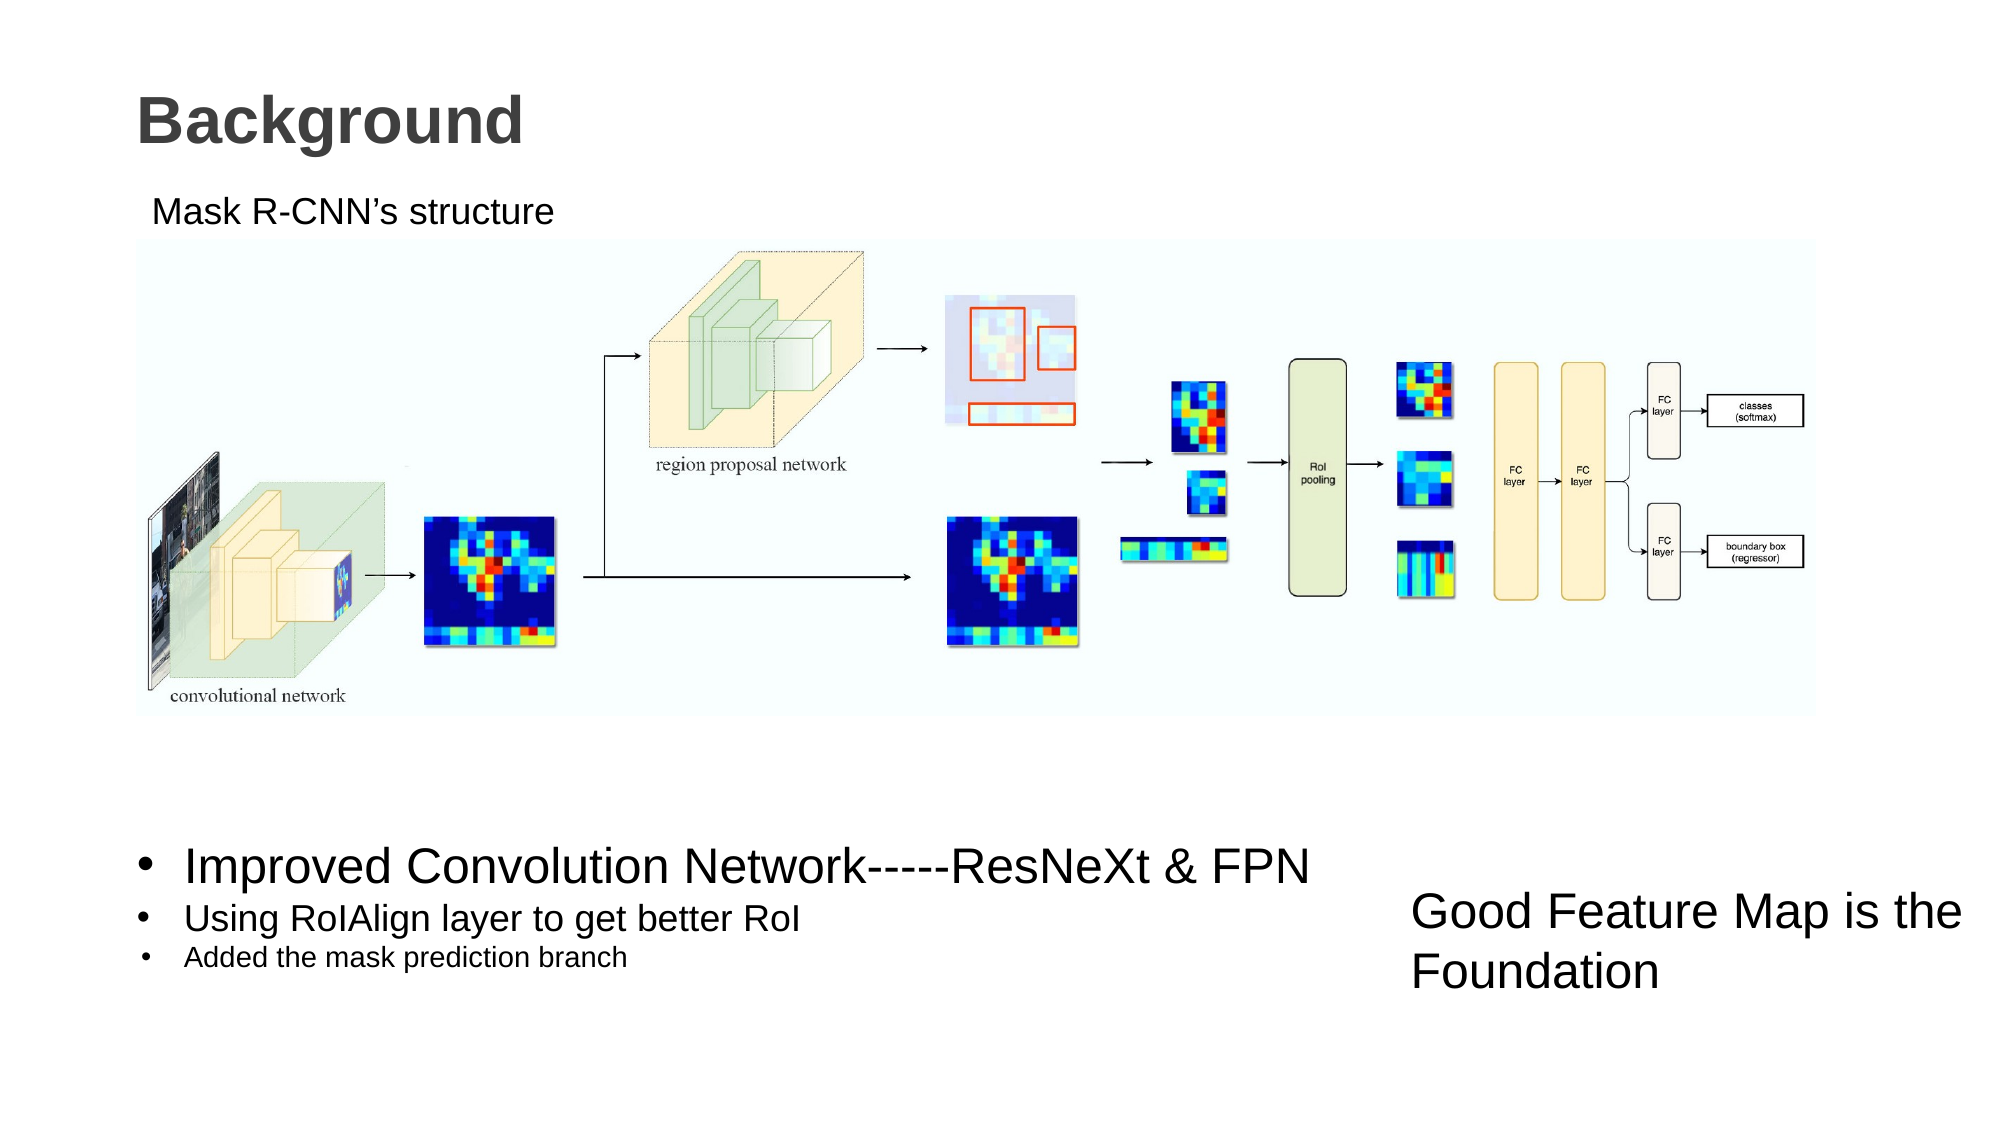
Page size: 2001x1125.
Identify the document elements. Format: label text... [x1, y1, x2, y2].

text_box Good Feature Map is the Foundation [1395, 863, 1998, 1125]
picture [136, 239, 1817, 716]
text_box Background [121, 69, 2000, 260]
text_box Improved Convolution Network-----ResNeXt & FPN Using RoIAlign layer to get better RoI Added the mask prediction branch [121, 818, 1396, 1042]
text_box Mask R-CNN’s structure [136, 179, 575, 239]
